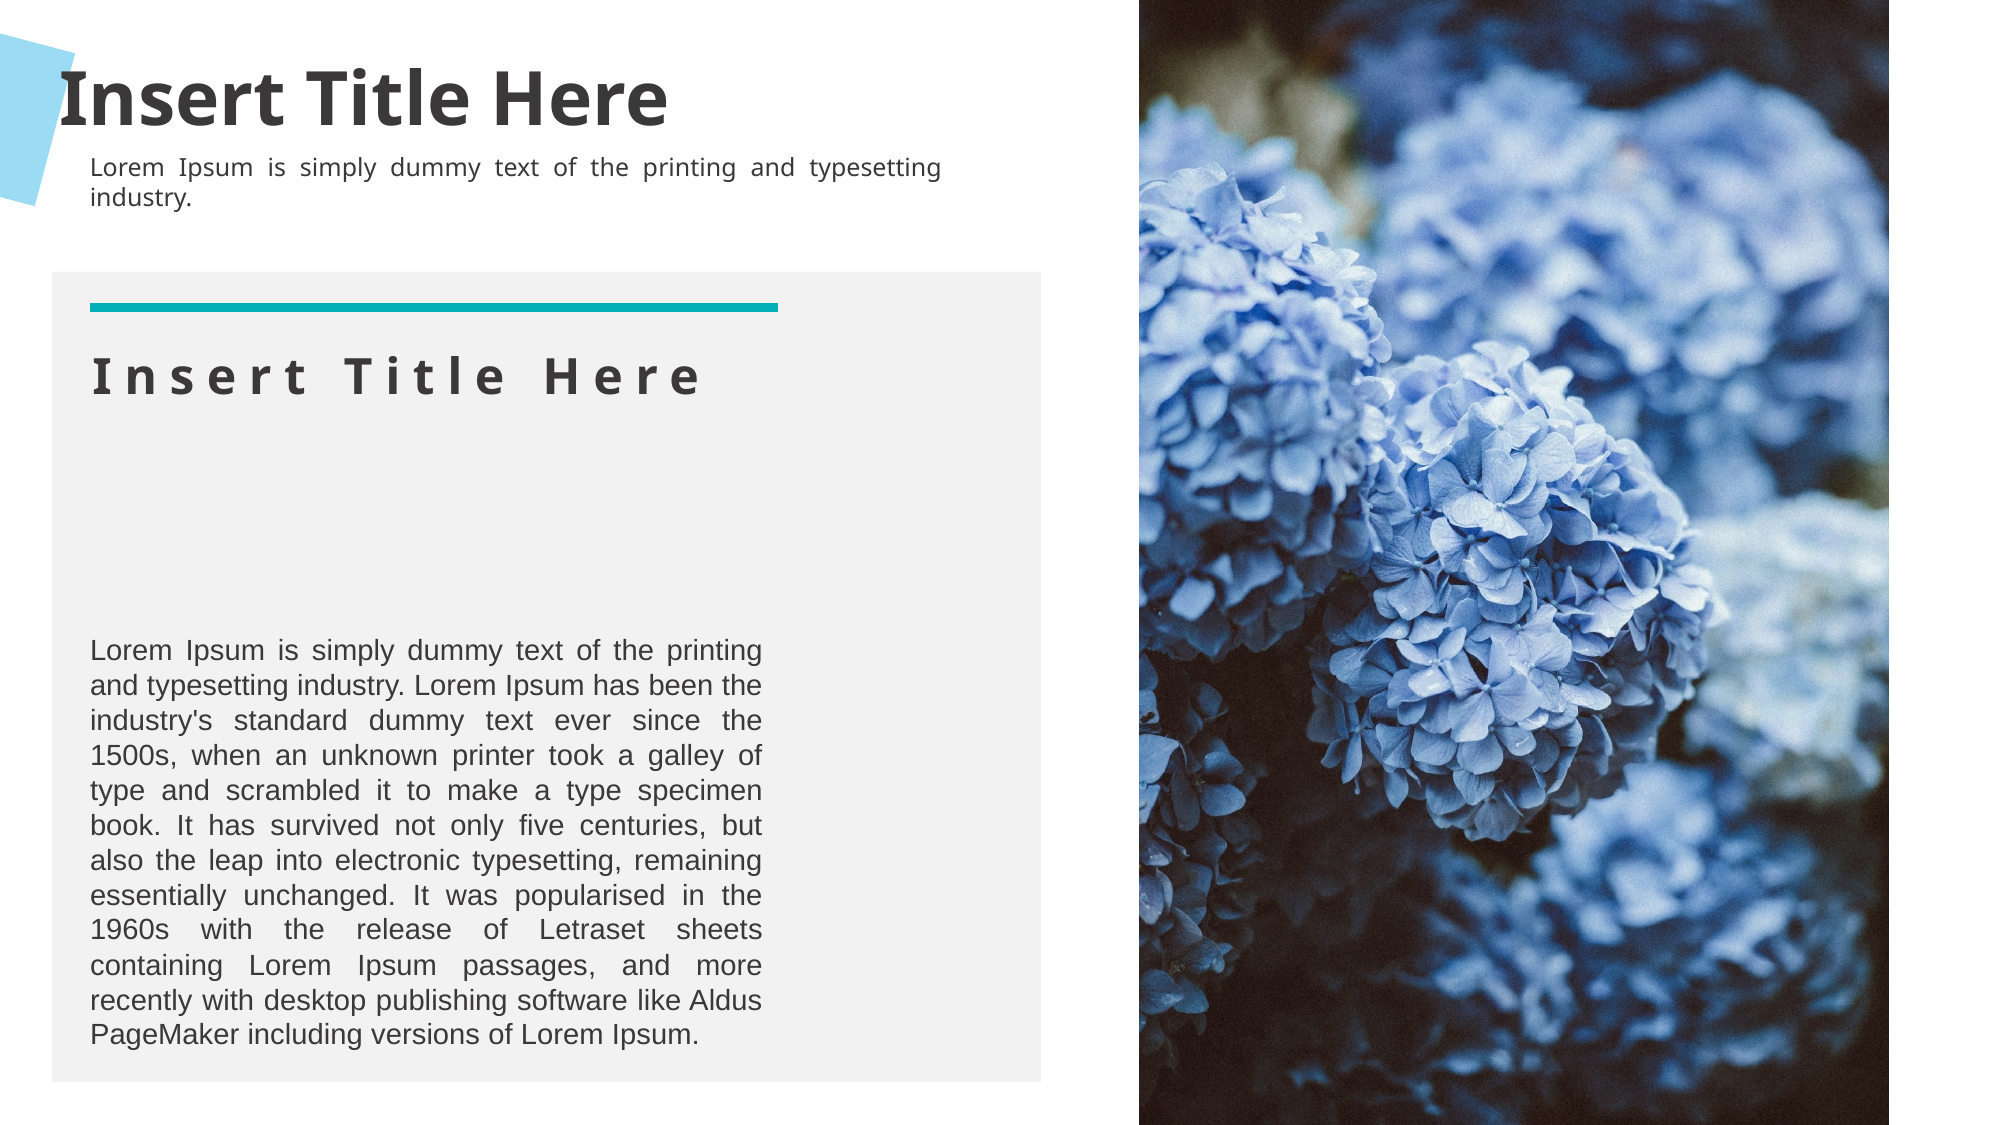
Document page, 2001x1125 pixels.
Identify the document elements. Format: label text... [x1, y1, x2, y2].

text_box Lorem Ipsum is simply dummy text of the printing and typesetting industry. Lorem Ipsum has been the industry's standard dummy text ever since the 1500s, when an unknown printer took a galley of type and scrambled it to make a type specimen book. It has survived not only five centuries, but also the leap into electronic typesetting, remaining essentially unchanged. It was popularised in the 1960s with the release of Letraset sheets containing Lorem Ipsum passages, and more recently with desktop publishing software like Aldus PageMaker including versions of Lorem Ipsum. [75, 623, 779, 1059]
text_box [51, 271, 1042, 1083]
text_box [75, 42, 959, 190]
picture [1139, 0, 1889, 1125]
text_box [0, 32, 75, 208]
text_box Insert Title Here [77, 336, 715, 412]
